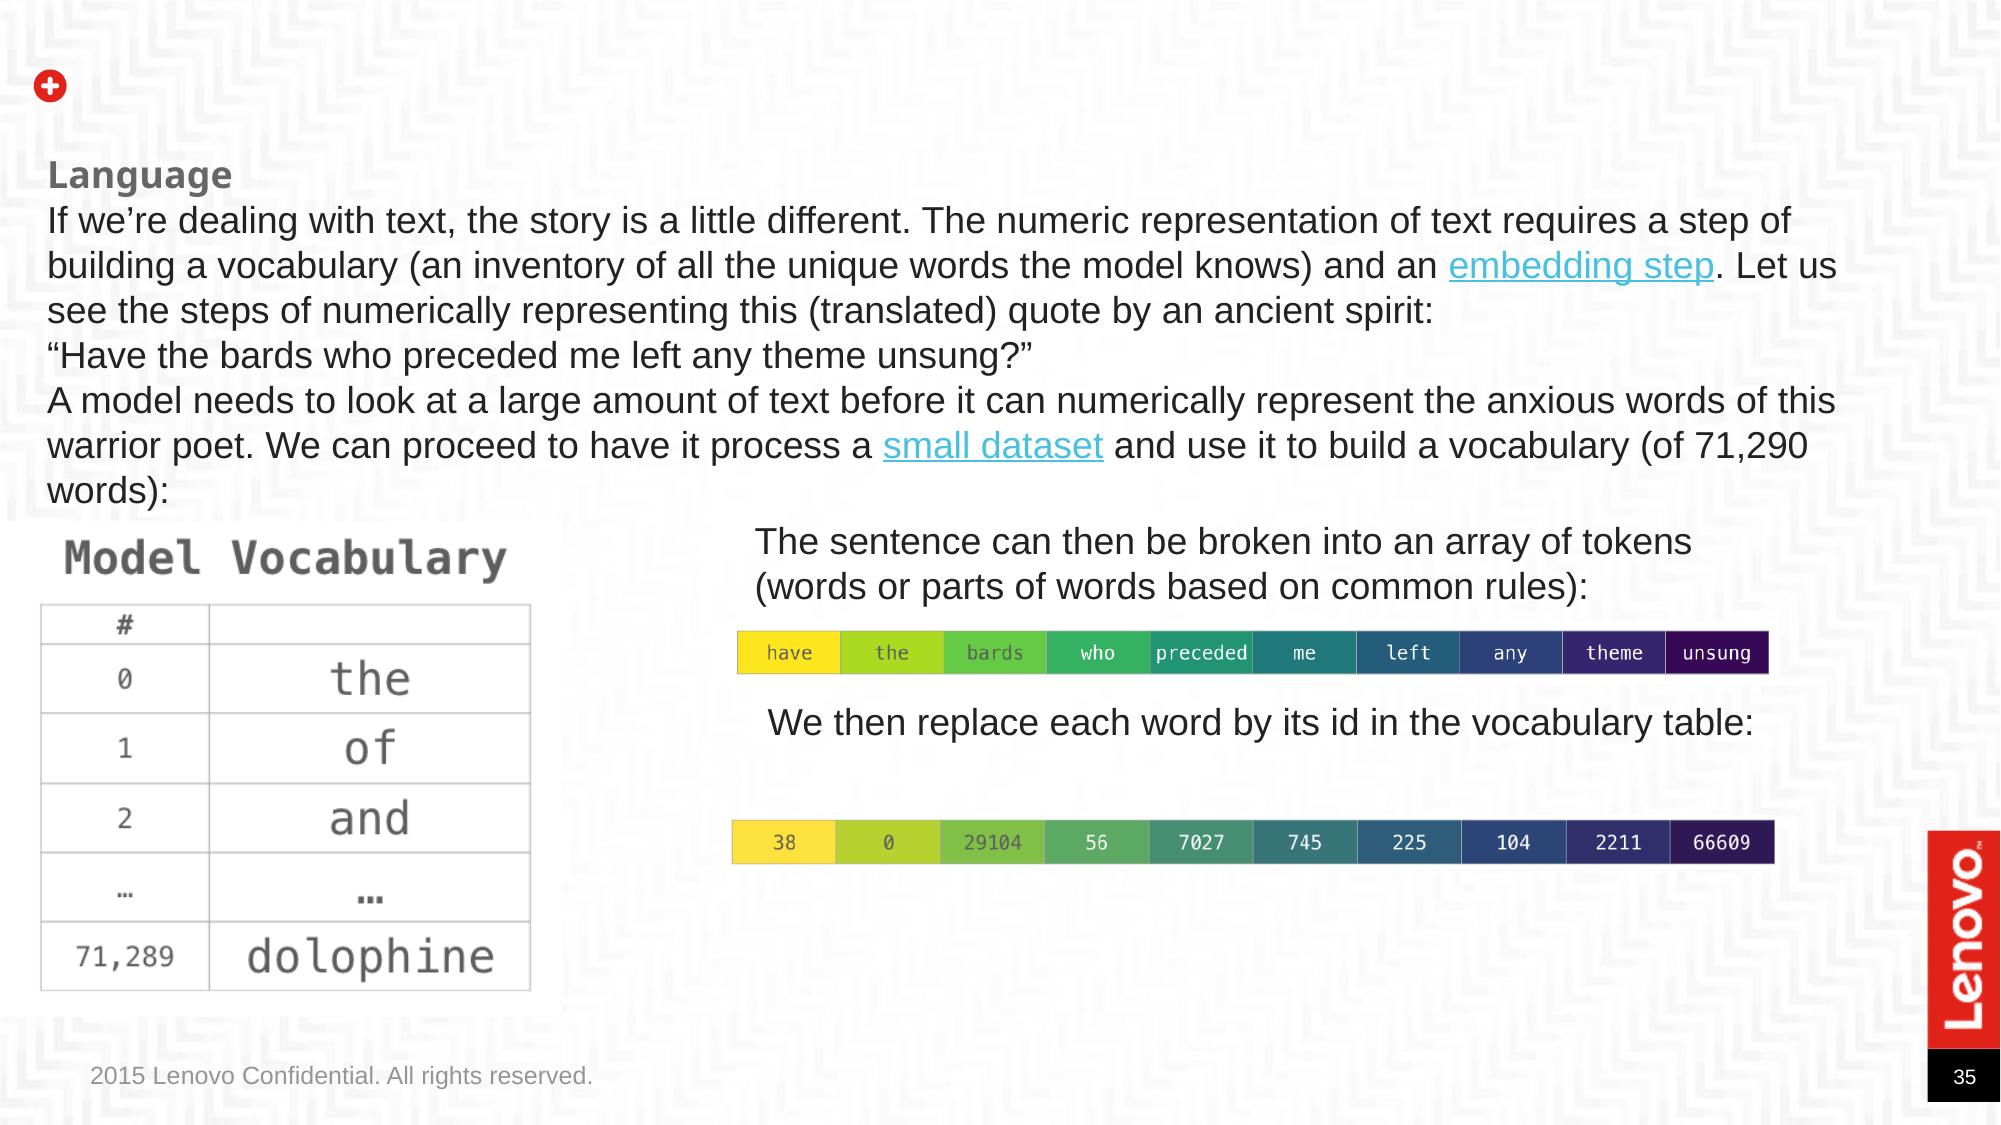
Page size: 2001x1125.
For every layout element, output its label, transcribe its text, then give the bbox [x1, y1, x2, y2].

picture [1928, 831, 2000, 1048]
text_box The sentence can then be broken into an array of tokens (words or parts of words based on common rules): [739, 509, 1740, 615]
picture [0, 0, 2001, 1125]
text_box We then replace each word by its id in the vocabulary table: [752, 690, 2000, 751]
text_box Language If we’re dealing with text, the story is a little different. The numeric representation of text requires a step of building a vocabulary (an inventory of all the unique words the model knows) and an embedding step. Let us see the steps of numerically representing this (translated) quote by an ancient spirit: “Have the bards who preceded me left any theme unsung?” A model needs to look at a large amount of text before it can numerically represent the anxious words of this warrior poet. We can proceed to have it process a small dataset and use it to build a vocabulary (of 71,290 words): [32, 143, 1870, 519]
footer 2015 Lenovo Confidential. All rights reserved. [90, 1059, 635, 1090]
